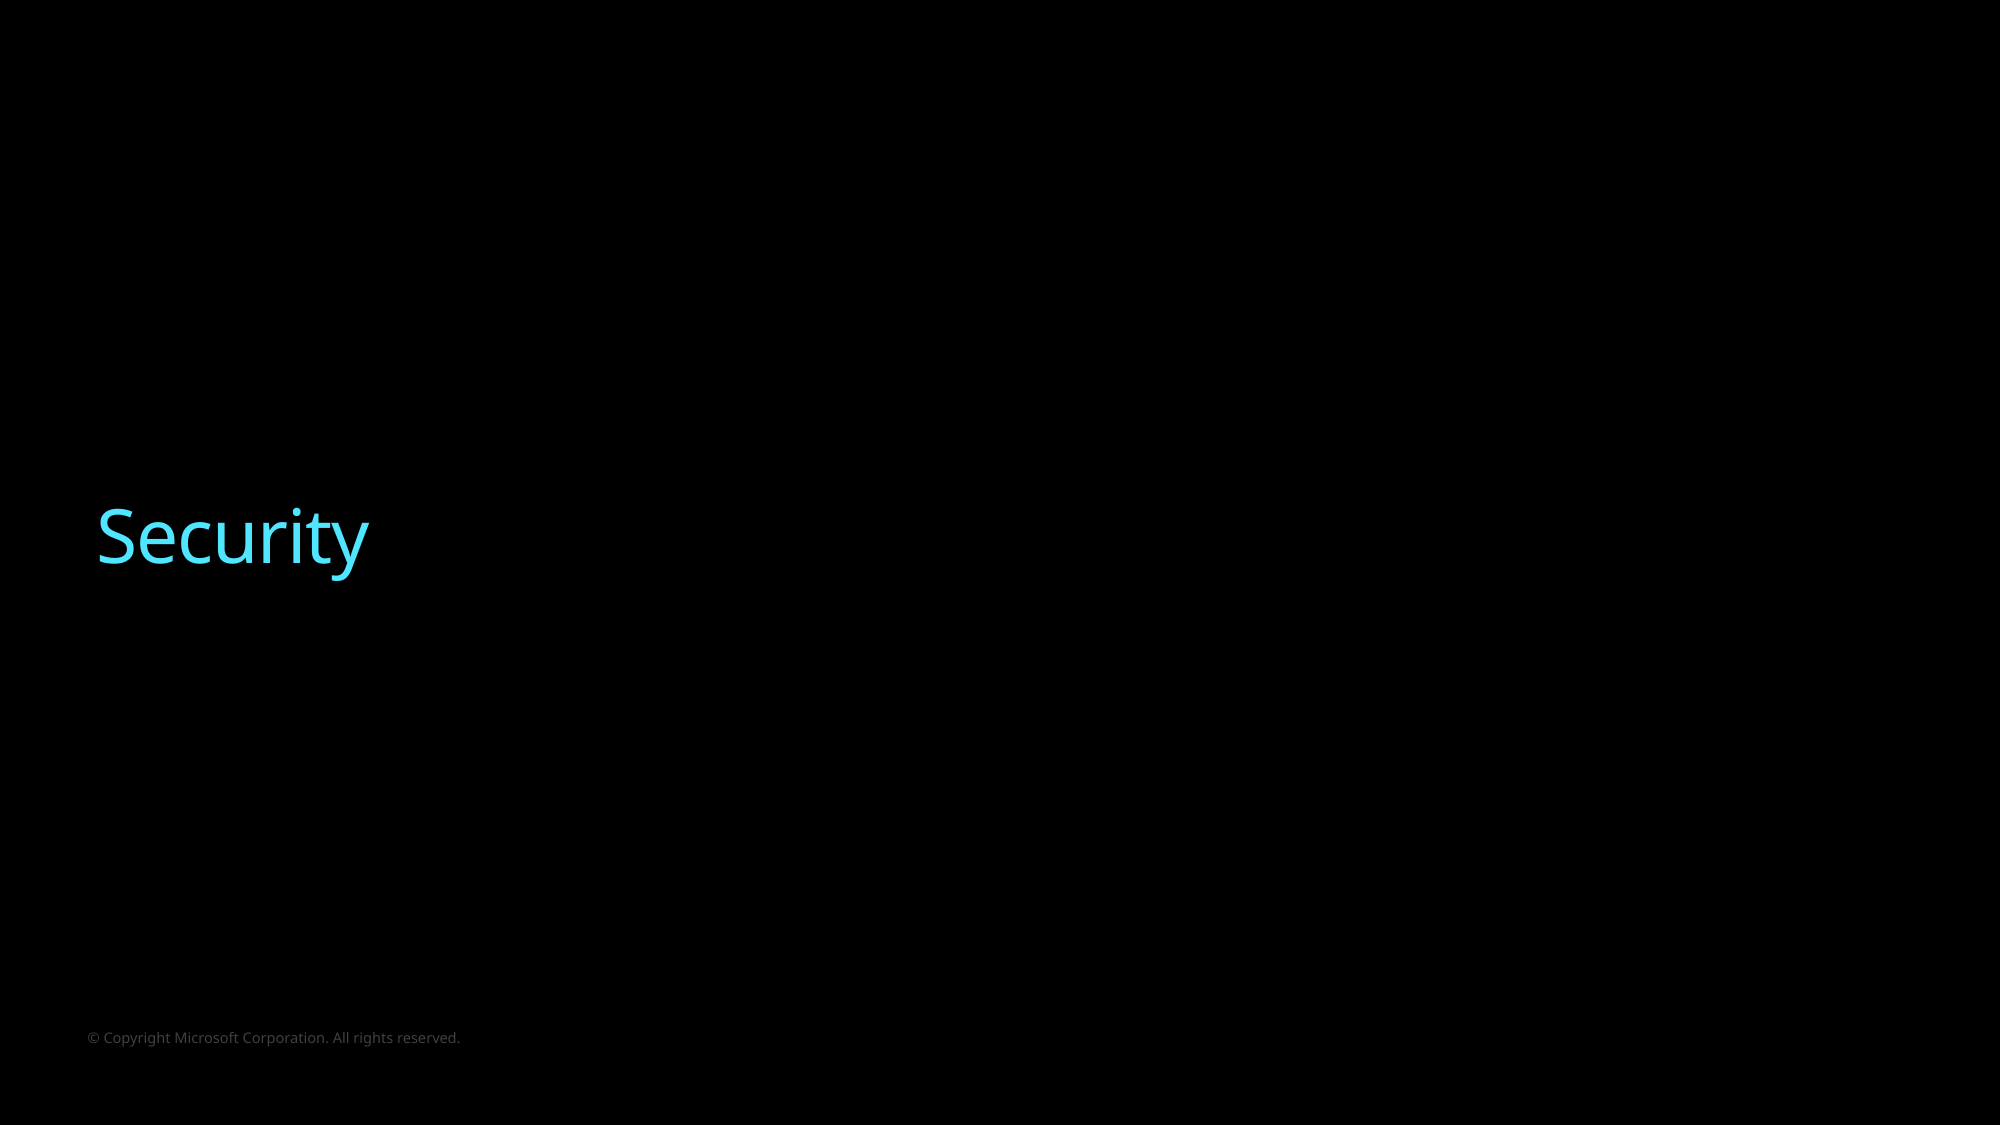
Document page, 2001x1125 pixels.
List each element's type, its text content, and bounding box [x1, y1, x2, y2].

title Security [96, 497, 894, 580]
